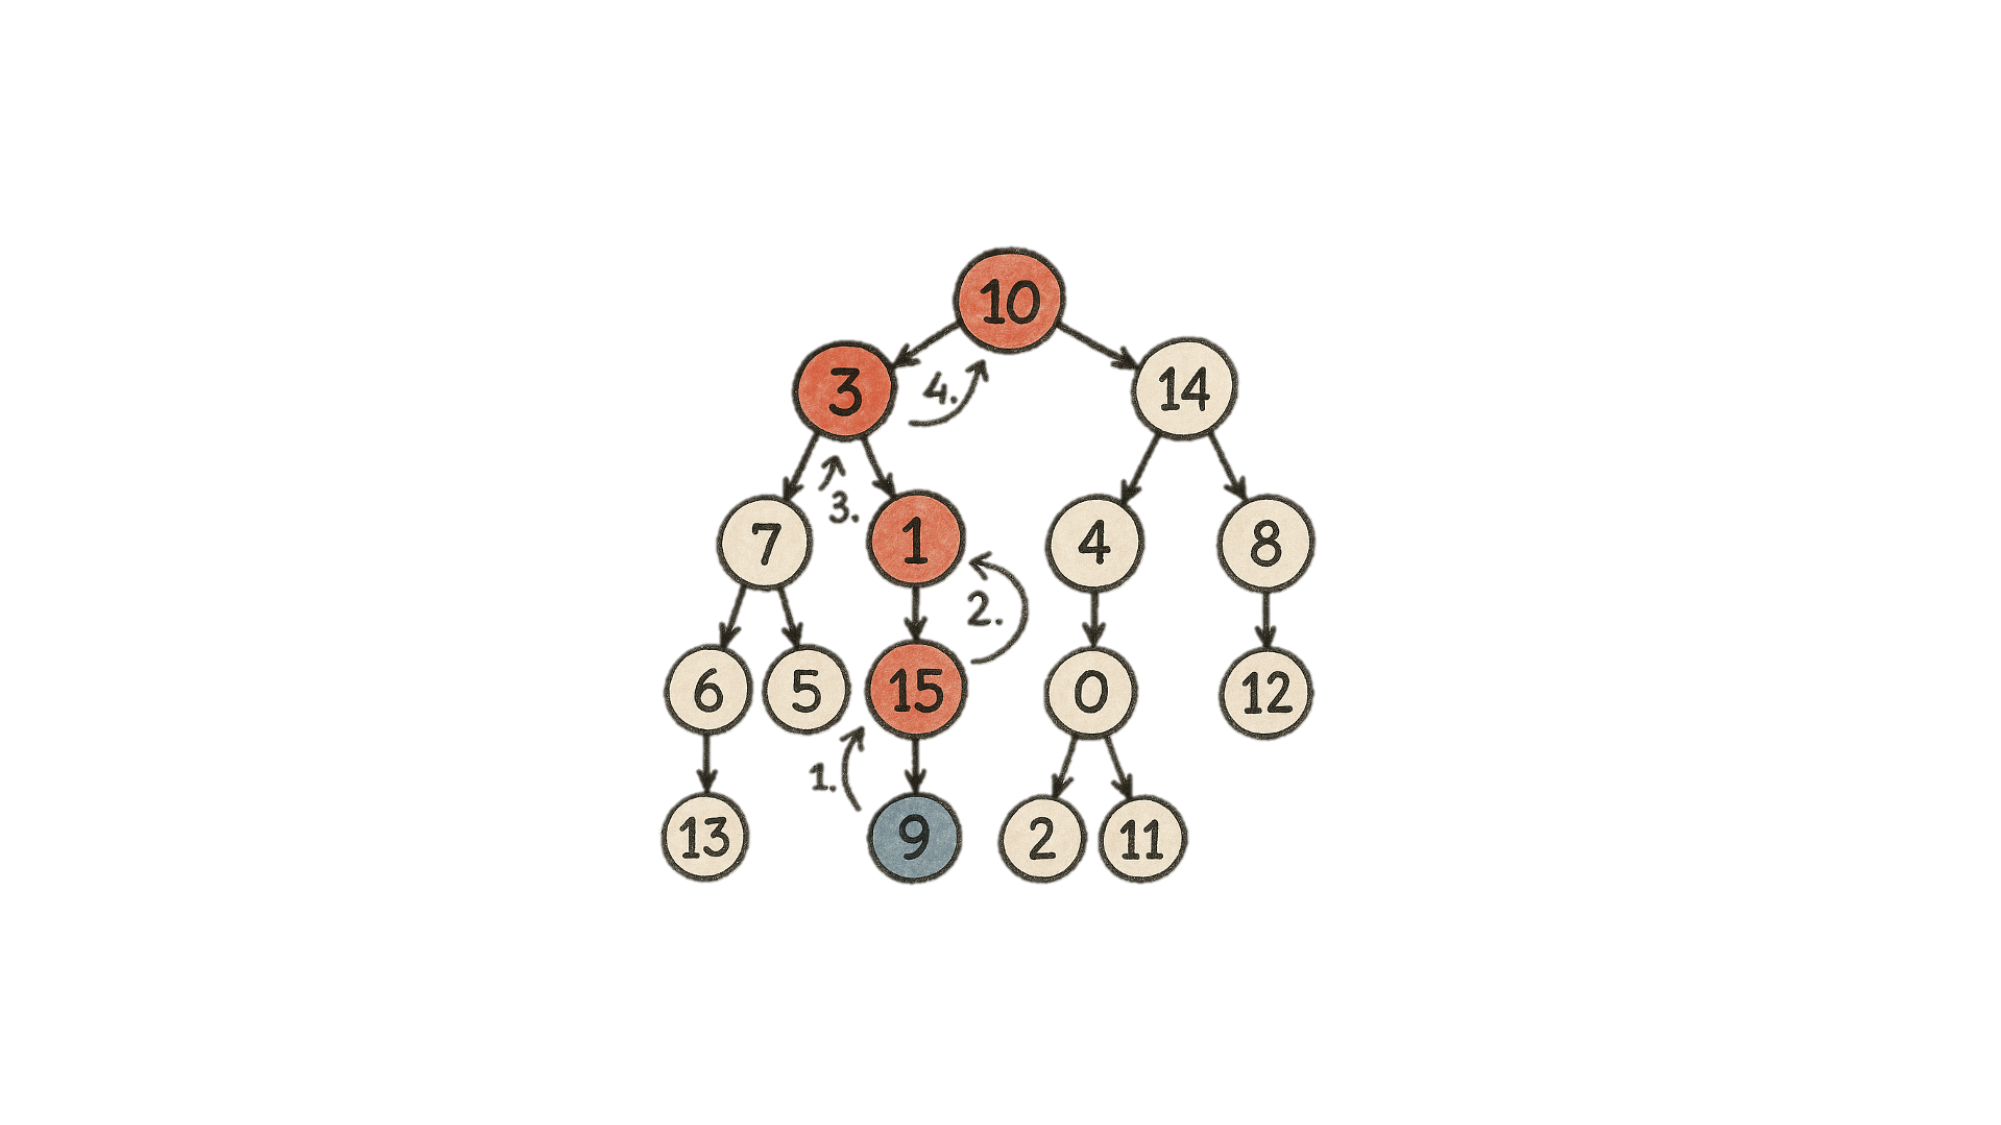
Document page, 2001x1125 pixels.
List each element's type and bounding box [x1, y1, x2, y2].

picture [624, 186, 1376, 938]
